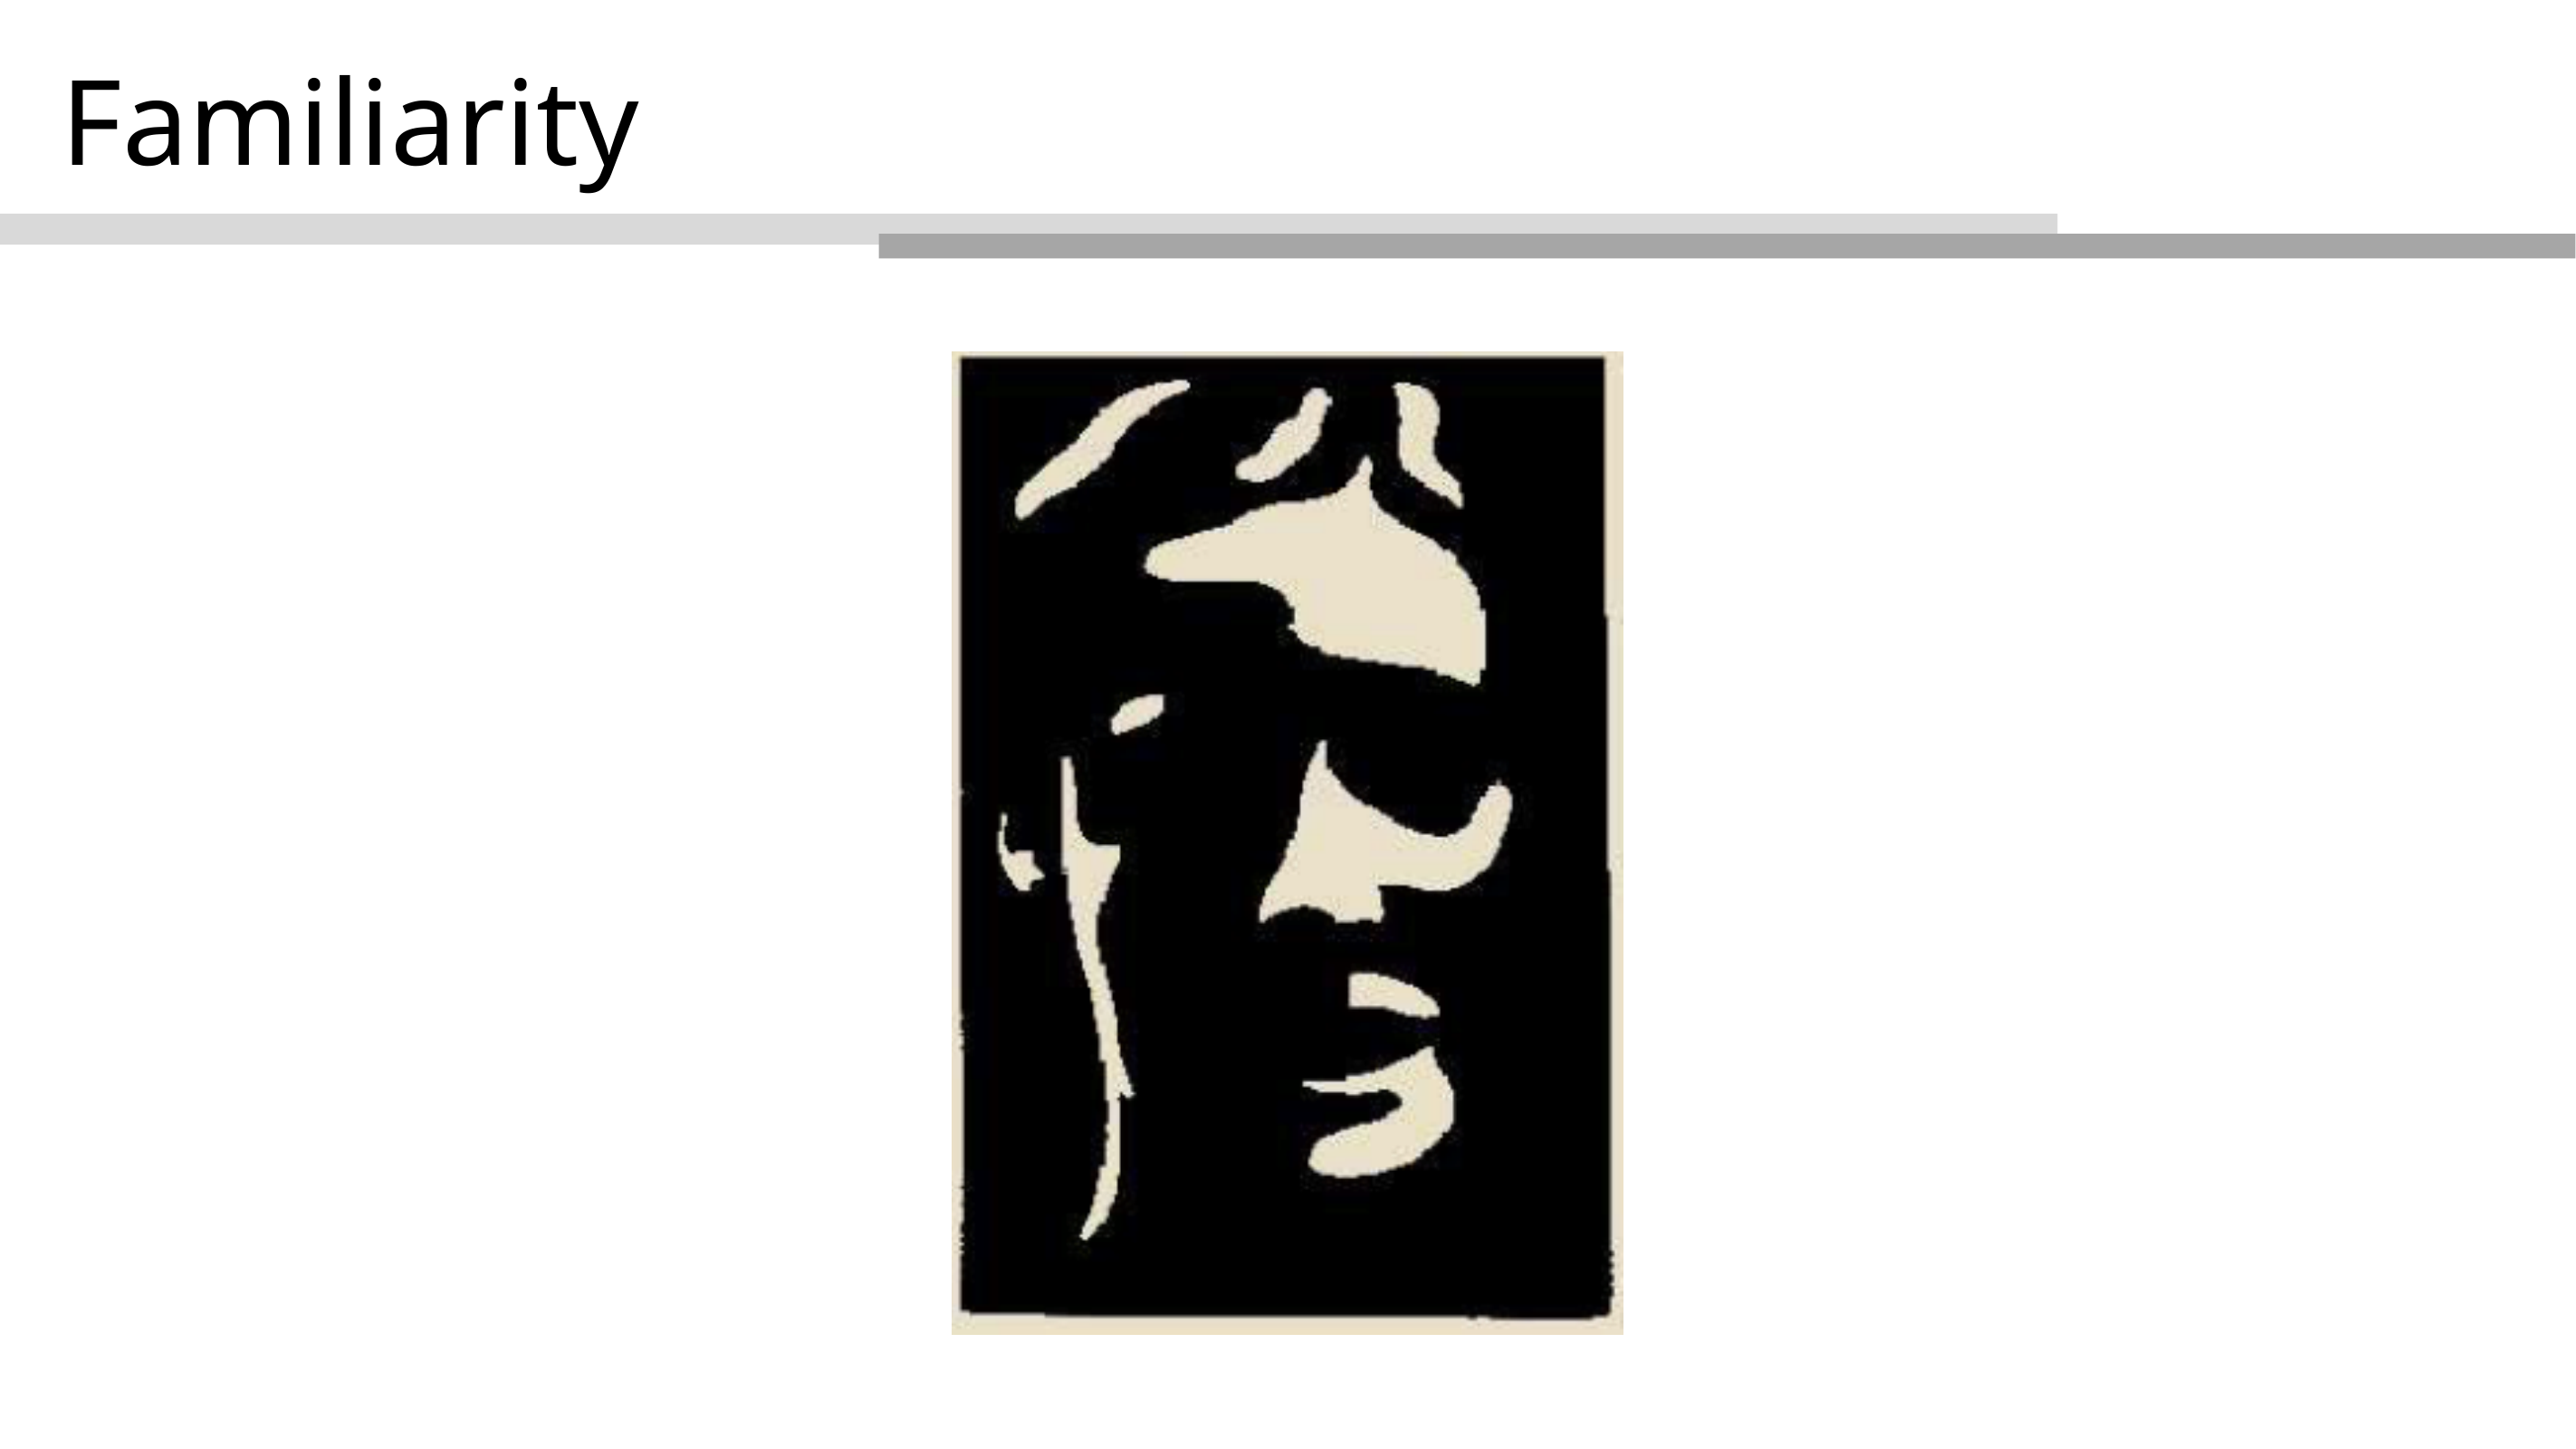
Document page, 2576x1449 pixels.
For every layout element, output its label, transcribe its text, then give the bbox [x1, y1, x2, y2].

picture [952, 351, 1623, 1335]
title Familiarity [47, 29, 2524, 226]
